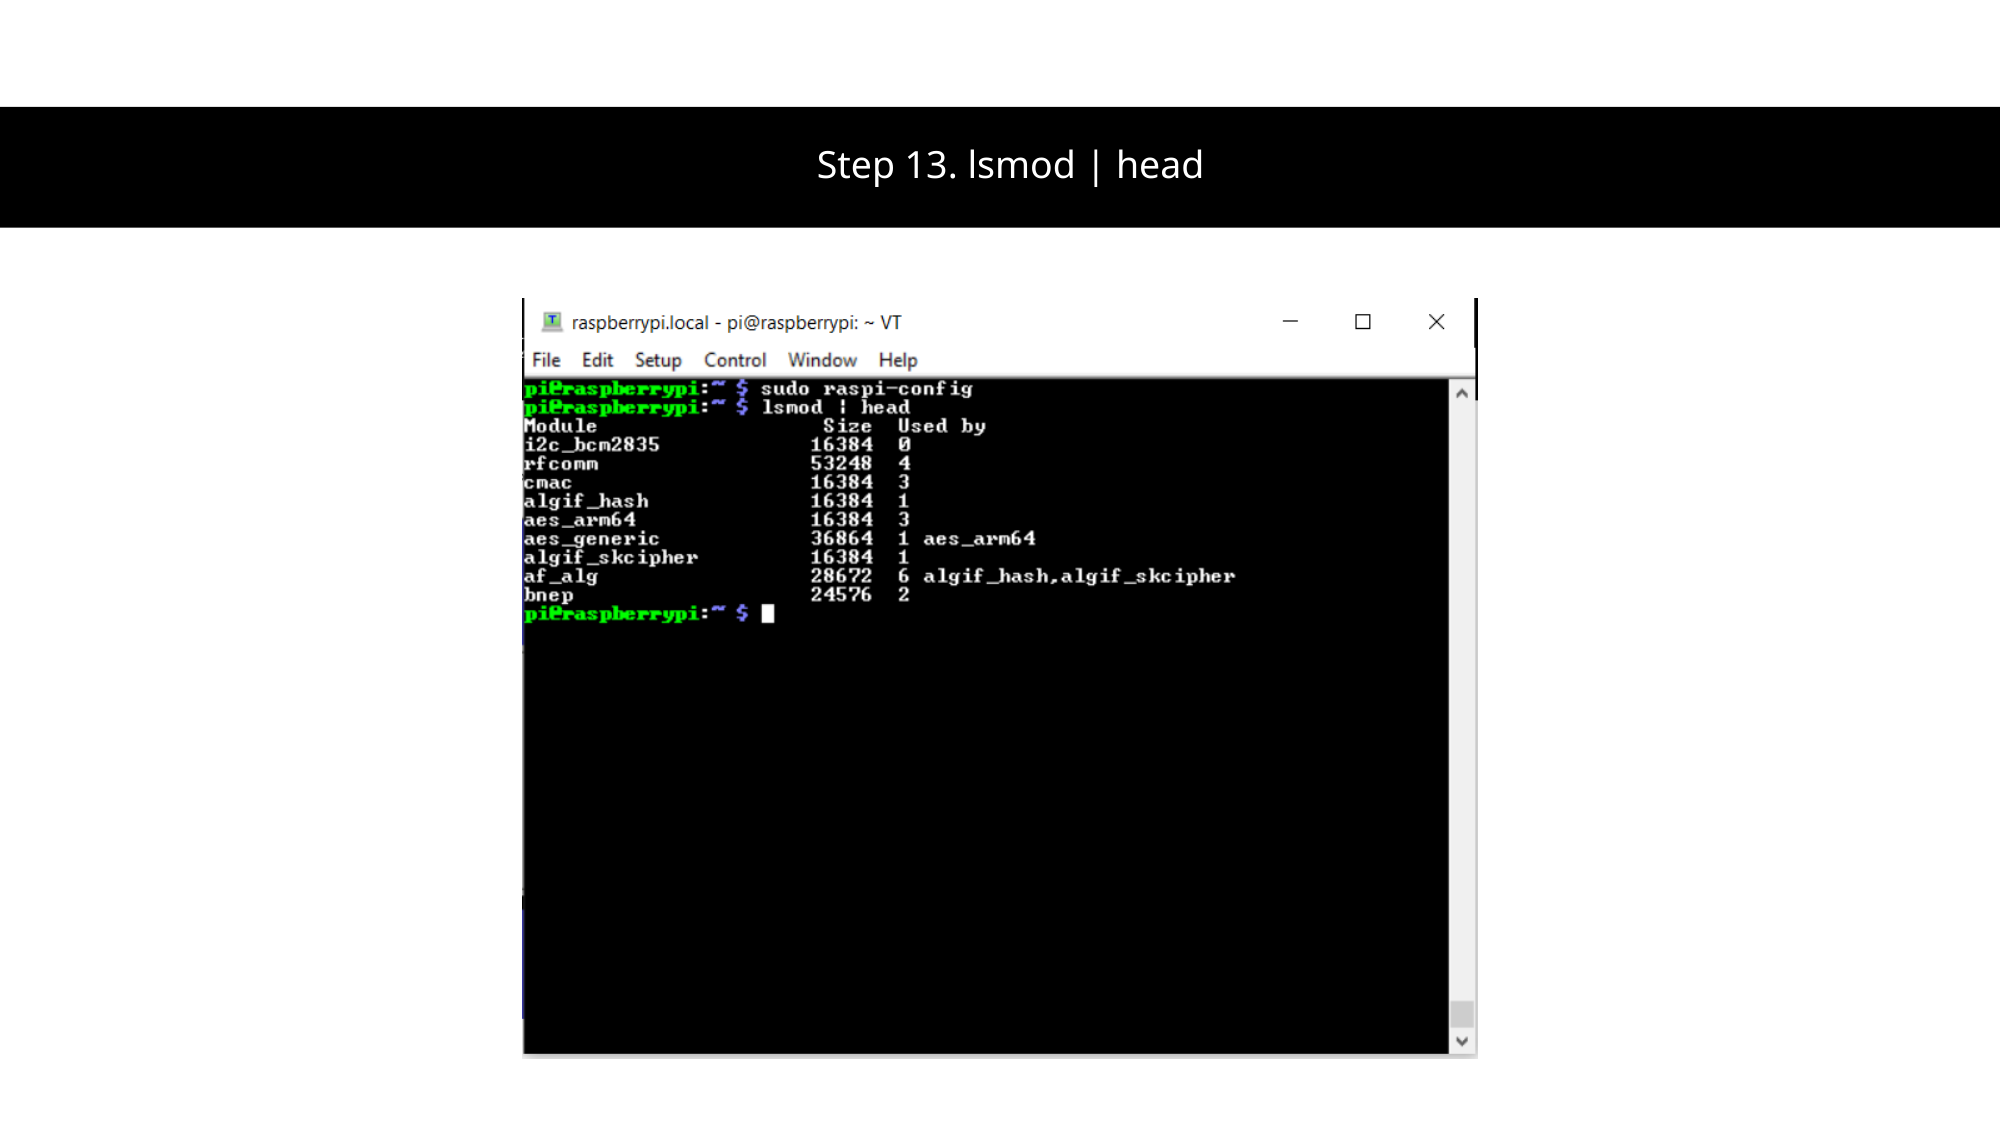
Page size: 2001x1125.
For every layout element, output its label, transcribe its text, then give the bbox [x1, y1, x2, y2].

title Step 13. lsmod | head [91, 105, 1931, 228]
picture [522, 298, 1478, 1059]
text_box [0, 106, 2000, 229]
